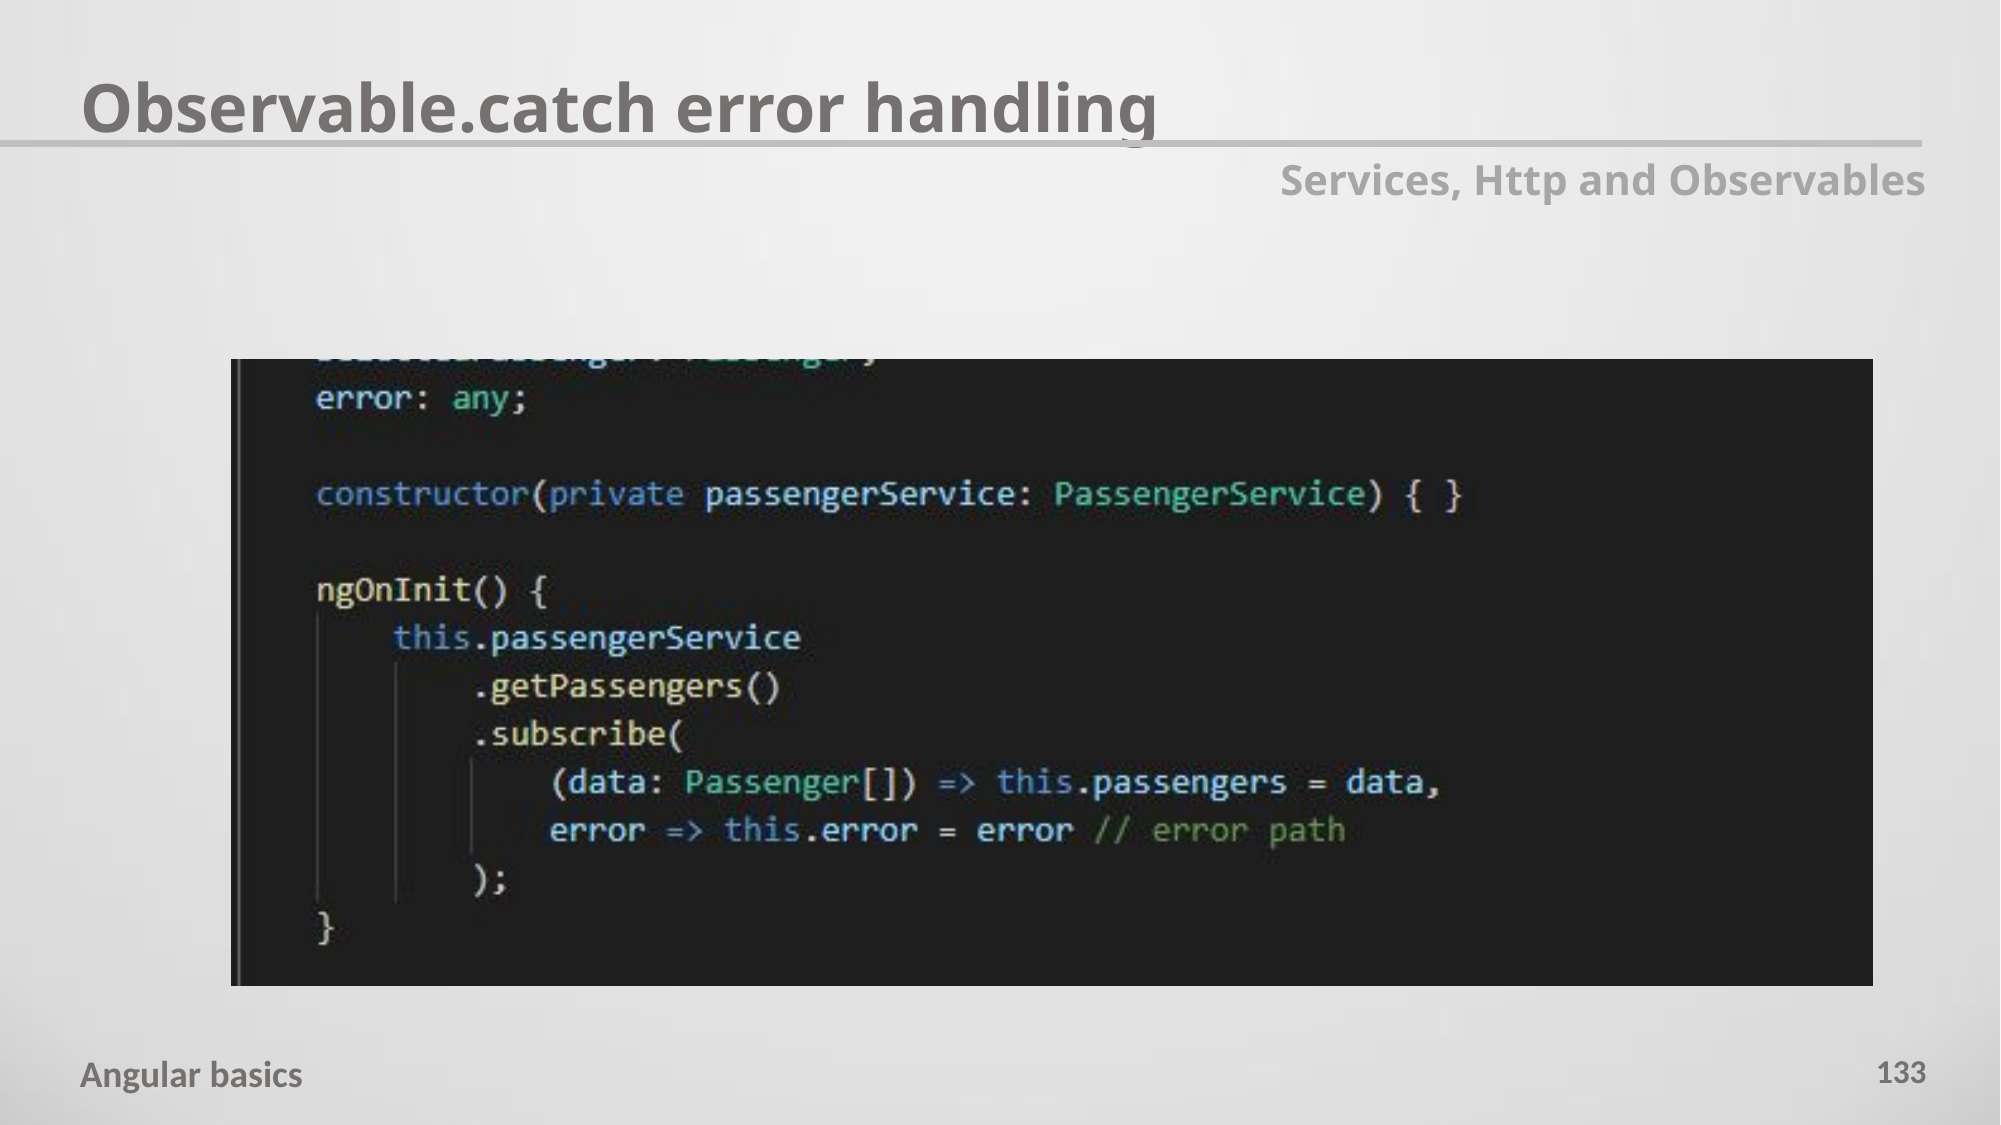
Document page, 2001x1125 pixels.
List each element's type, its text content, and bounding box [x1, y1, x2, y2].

picture [0, 0, 2001, 1125]
text_box Services, Http and Observables [1176, 146, 1942, 212]
text_box Observable.catch error handling [65, 48, 1942, 146]
text_box Observable.catch error handling [65, 147, 1176, 155]
slide_number 133 [1412, 1038, 1942, 1103]
footer Angular basics [65, 1042, 1338, 1103]
